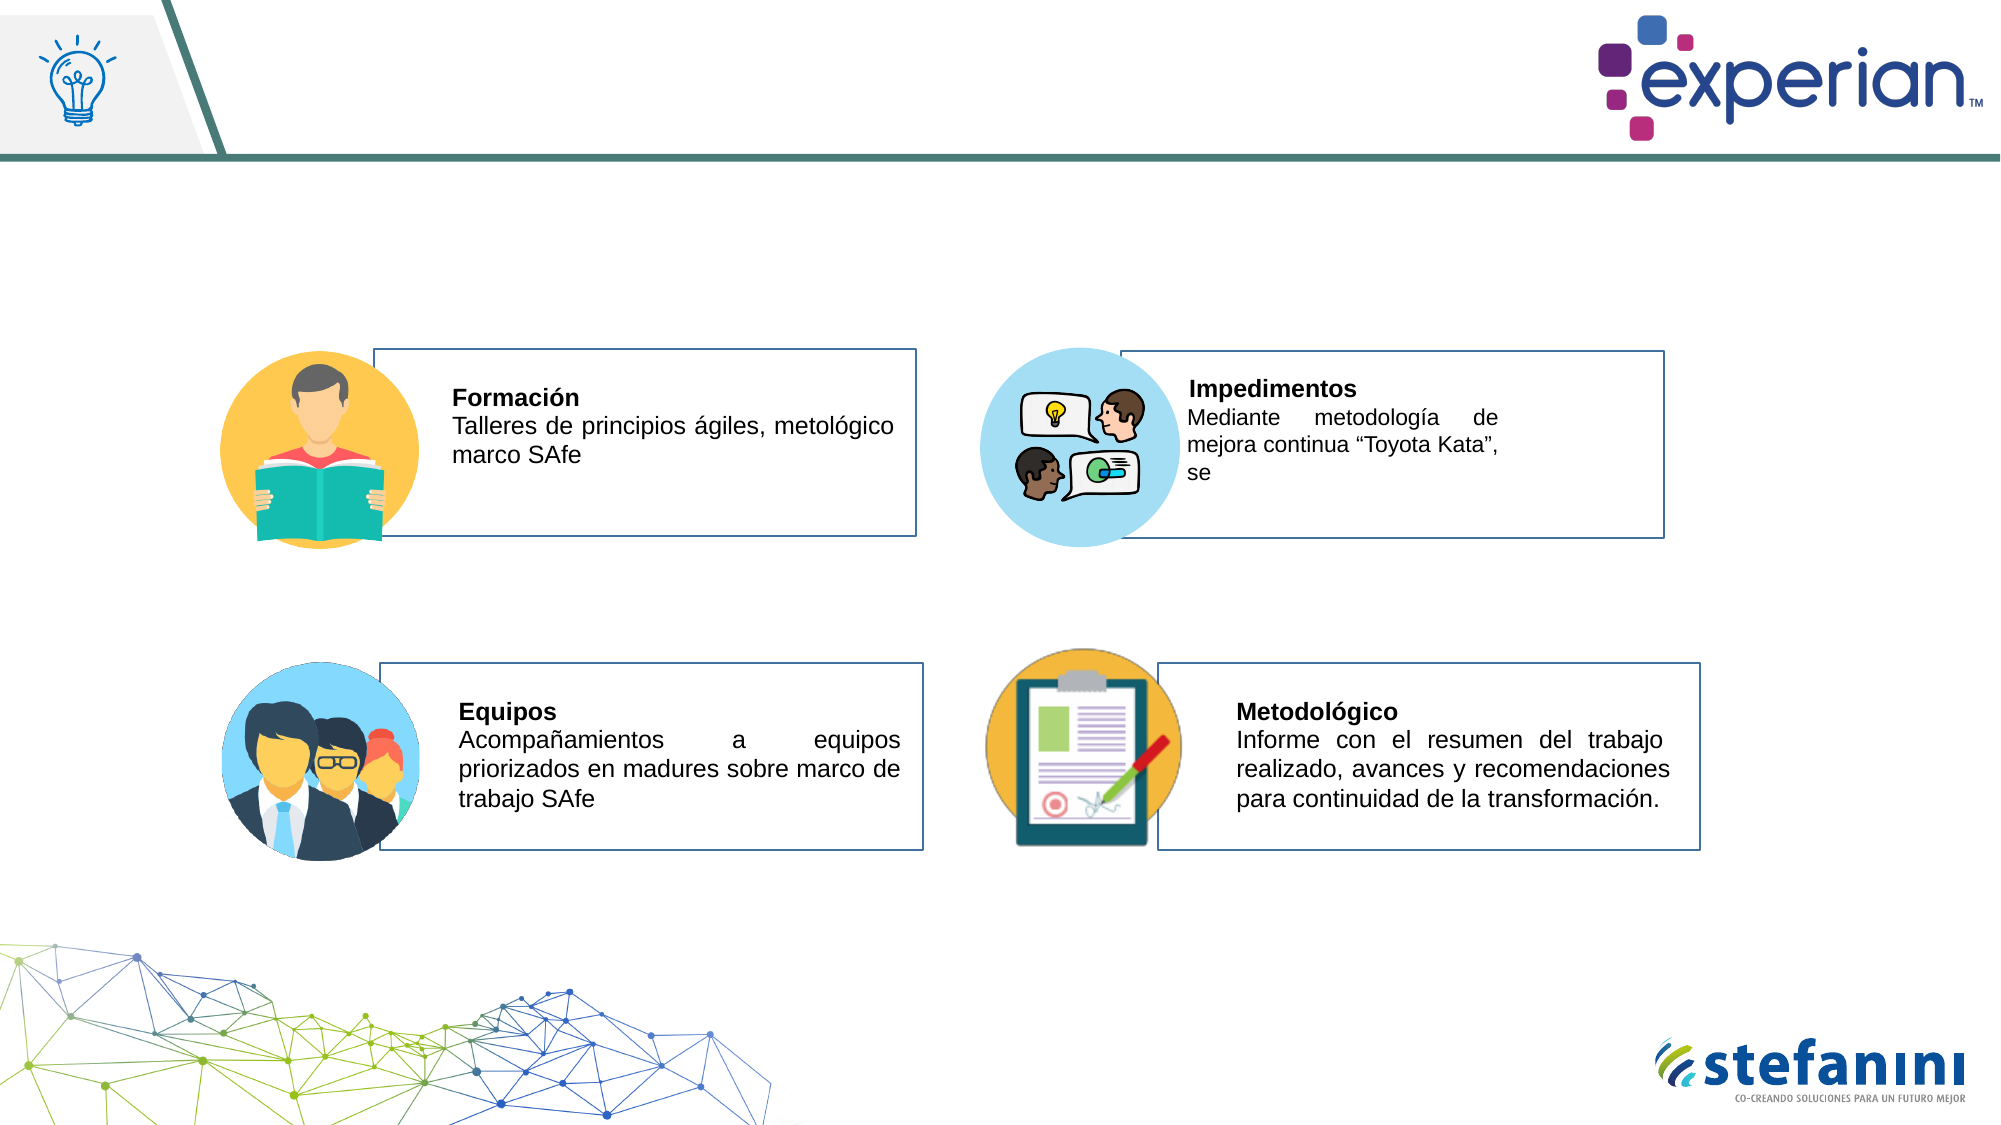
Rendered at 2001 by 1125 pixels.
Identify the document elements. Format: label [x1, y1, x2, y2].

picture [1596, 13, 1985, 143]
text_box [981, 644, 1701, 850]
text_box [221, 662, 923, 861]
picture [0, 566, 826, 1125]
text_box [981, 348, 1664, 547]
text_box [220, 348, 917, 549]
